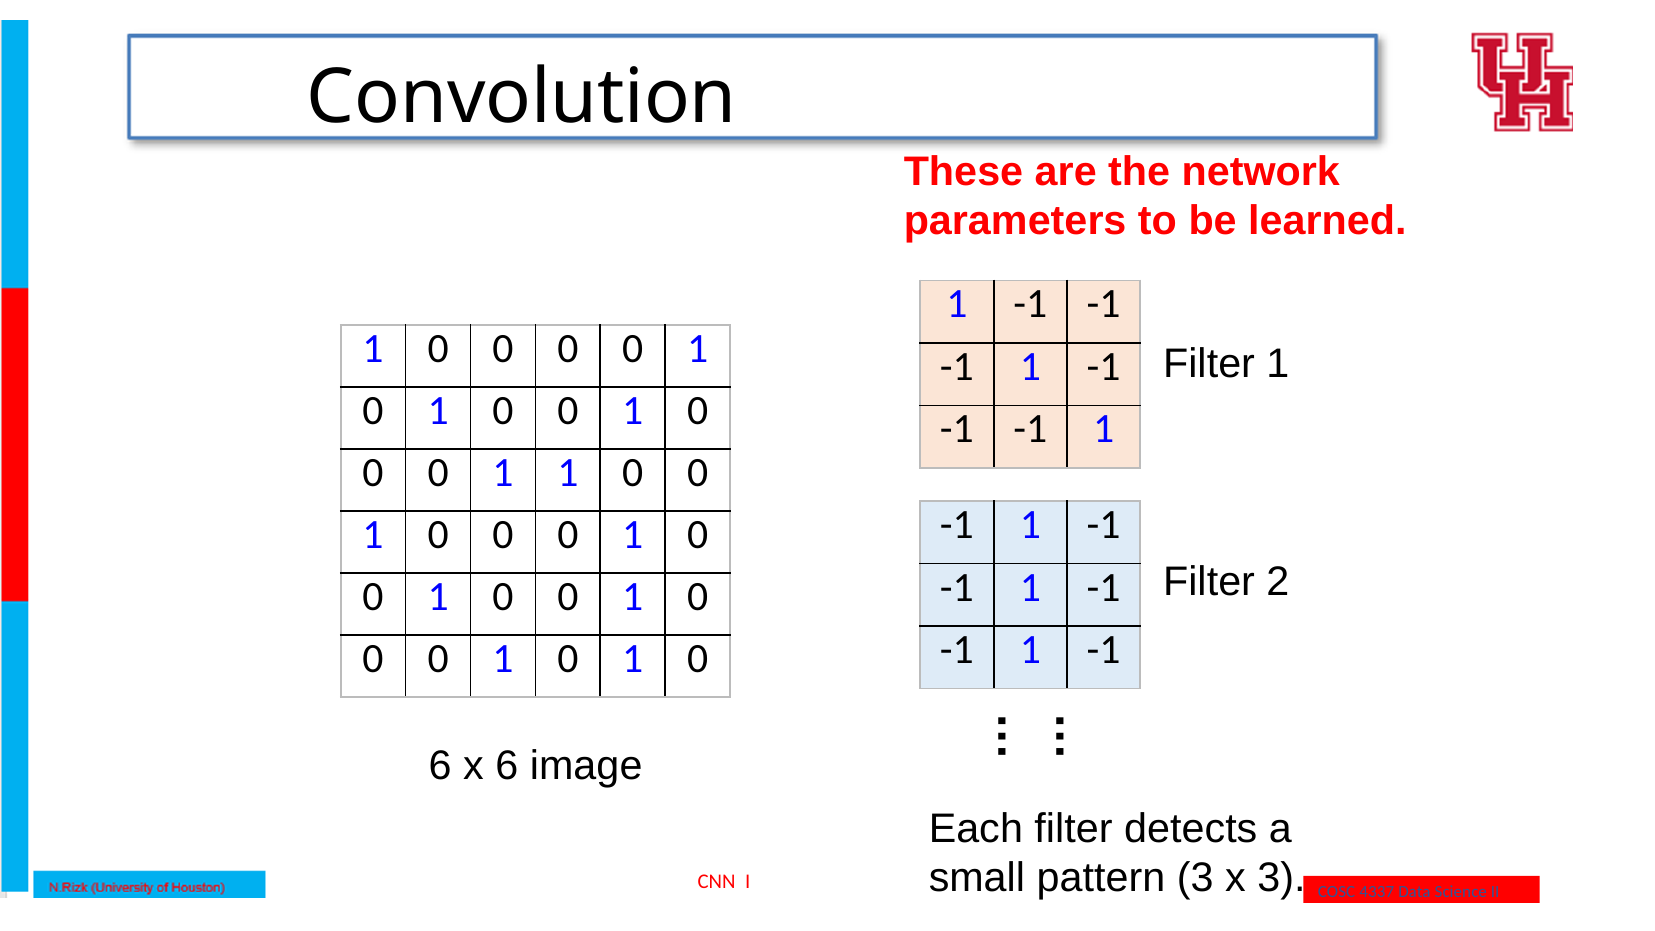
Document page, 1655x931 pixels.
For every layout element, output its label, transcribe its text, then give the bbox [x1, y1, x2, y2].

table_cell 0 [666, 450, 729, 510]
table_cell 1 [995, 564, 1066, 625]
picture [50, 883, 58, 891]
table_cell 0 [406, 450, 470, 510]
table_cell 0 [666, 574, 729, 634]
table_cell 0 [666, 512, 729, 572]
table_cell -1 [921, 344, 993, 405]
table_header 0 [601, 326, 664, 386]
table_header 1 [921, 281, 993, 342]
picture [172, 883, 183, 891]
table_cell 0 [342, 574, 405, 634]
table_cell 0 [536, 574, 599, 634]
table_cell 1 [406, 574, 470, 634]
table_header -1 [921, 502, 993, 563]
table_header 0 [406, 326, 470, 386]
picture [102, 883, 152, 894]
table_header -1 [1068, 502, 1139, 563]
table_cell 0 [536, 636, 599, 696]
text_box Filter 1 [1128, 328, 1325, 393]
table_cell -1 [1068, 627, 1139, 688]
table_cell 0 [601, 450, 664, 510]
table_cell 0 [666, 636, 729, 696]
table_cell 0 [406, 636, 470, 696]
table_cell -1 [921, 627, 993, 688]
text_box These are the network parameters to be learned. [889, 136, 1427, 251]
picture [0, 20, 1573, 898]
table_header 0 [536, 326, 599, 386]
table_cell 1 [536, 450, 599, 510]
picture [159, 883, 168, 891]
picture [193, 884, 207, 891]
text_box Filter 2 [1128, 546, 1325, 612]
table_cell 1 [406, 388, 470, 448]
table_header 1 [666, 326, 729, 386]
table_header -1 [1068, 281, 1139, 342]
table_cell 0 [471, 512, 535, 572]
table_cell 0 [536, 388, 599, 448]
table_cell 1 [471, 636, 535, 696]
table_cell 1 [601, 388, 664, 448]
table_cell 0 [471, 388, 535, 448]
table_cell 0 [342, 636, 405, 696]
table_cell 1 [601, 574, 664, 634]
table_cell 1 [601, 636, 664, 696]
text_box …… [981, 697, 1112, 793]
table_cell 0 [342, 388, 405, 448]
table_cell 1 [471, 450, 535, 510]
table_header 0 [471, 326, 535, 386]
table_cell 1 [995, 344, 1066, 405]
table_cell 1 [601, 512, 664, 572]
table_cell -1 [995, 406, 1066, 467]
table_cell 0 [406, 512, 470, 572]
text_box Each filter detects a small pattern (3 x 3). [914, 793, 1397, 908]
table_cell 0 [666, 388, 729, 448]
table_header 1 [342, 326, 405, 386]
table_header 1 [995, 502, 1066, 563]
picture [92, 883, 98, 894]
text_box 6 x 6 image [376, 730, 695, 796]
table_cell 1 [995, 627, 1066, 688]
table_cell 1 [342, 512, 405, 572]
table_cell 0 [536, 512, 599, 572]
table_cell -1 [921, 564, 993, 625]
table_cell -1 [921, 406, 993, 467]
table_cell 0 [471, 574, 535, 634]
table_cell -1 [1068, 344, 1139, 405]
title Convolution [292, 49, 1362, 230]
table_cell 0 [342, 450, 405, 510]
table_cell -1 [1068, 564, 1139, 625]
picture [63, 883, 87, 891]
picture [208, 885, 218, 891]
table_cell 1 [1068, 406, 1139, 467]
table_header -1 [995, 281, 1066, 342]
